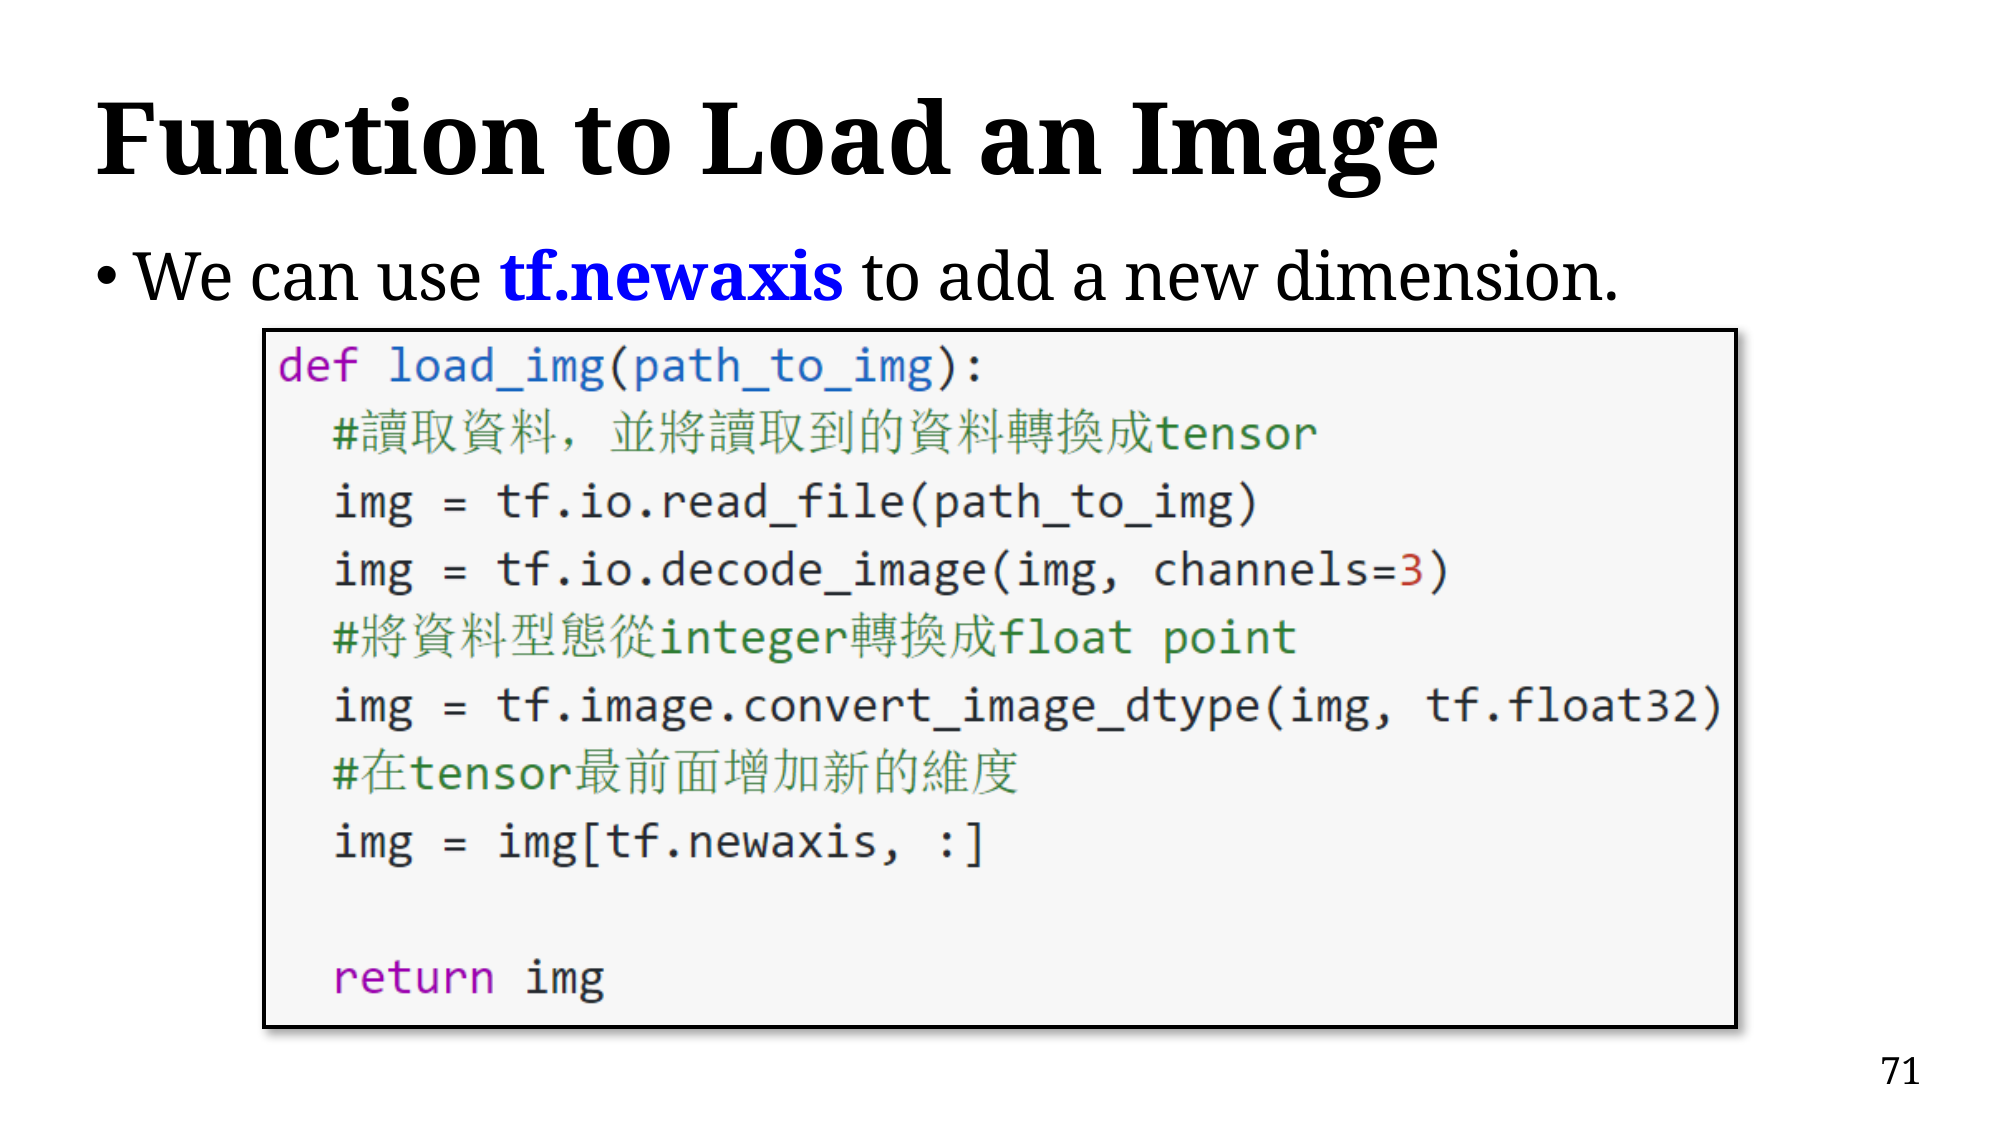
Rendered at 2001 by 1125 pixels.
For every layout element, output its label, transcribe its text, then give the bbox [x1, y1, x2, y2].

picture [266, 332, 1734, 1025]
list We can use tf.newaxis to add a new dimension. [80, 226, 1938, 1000]
title Function to Load an Image [80, 59, 1920, 225]
slide_number 71 [1487, 1042, 1938, 1103]
